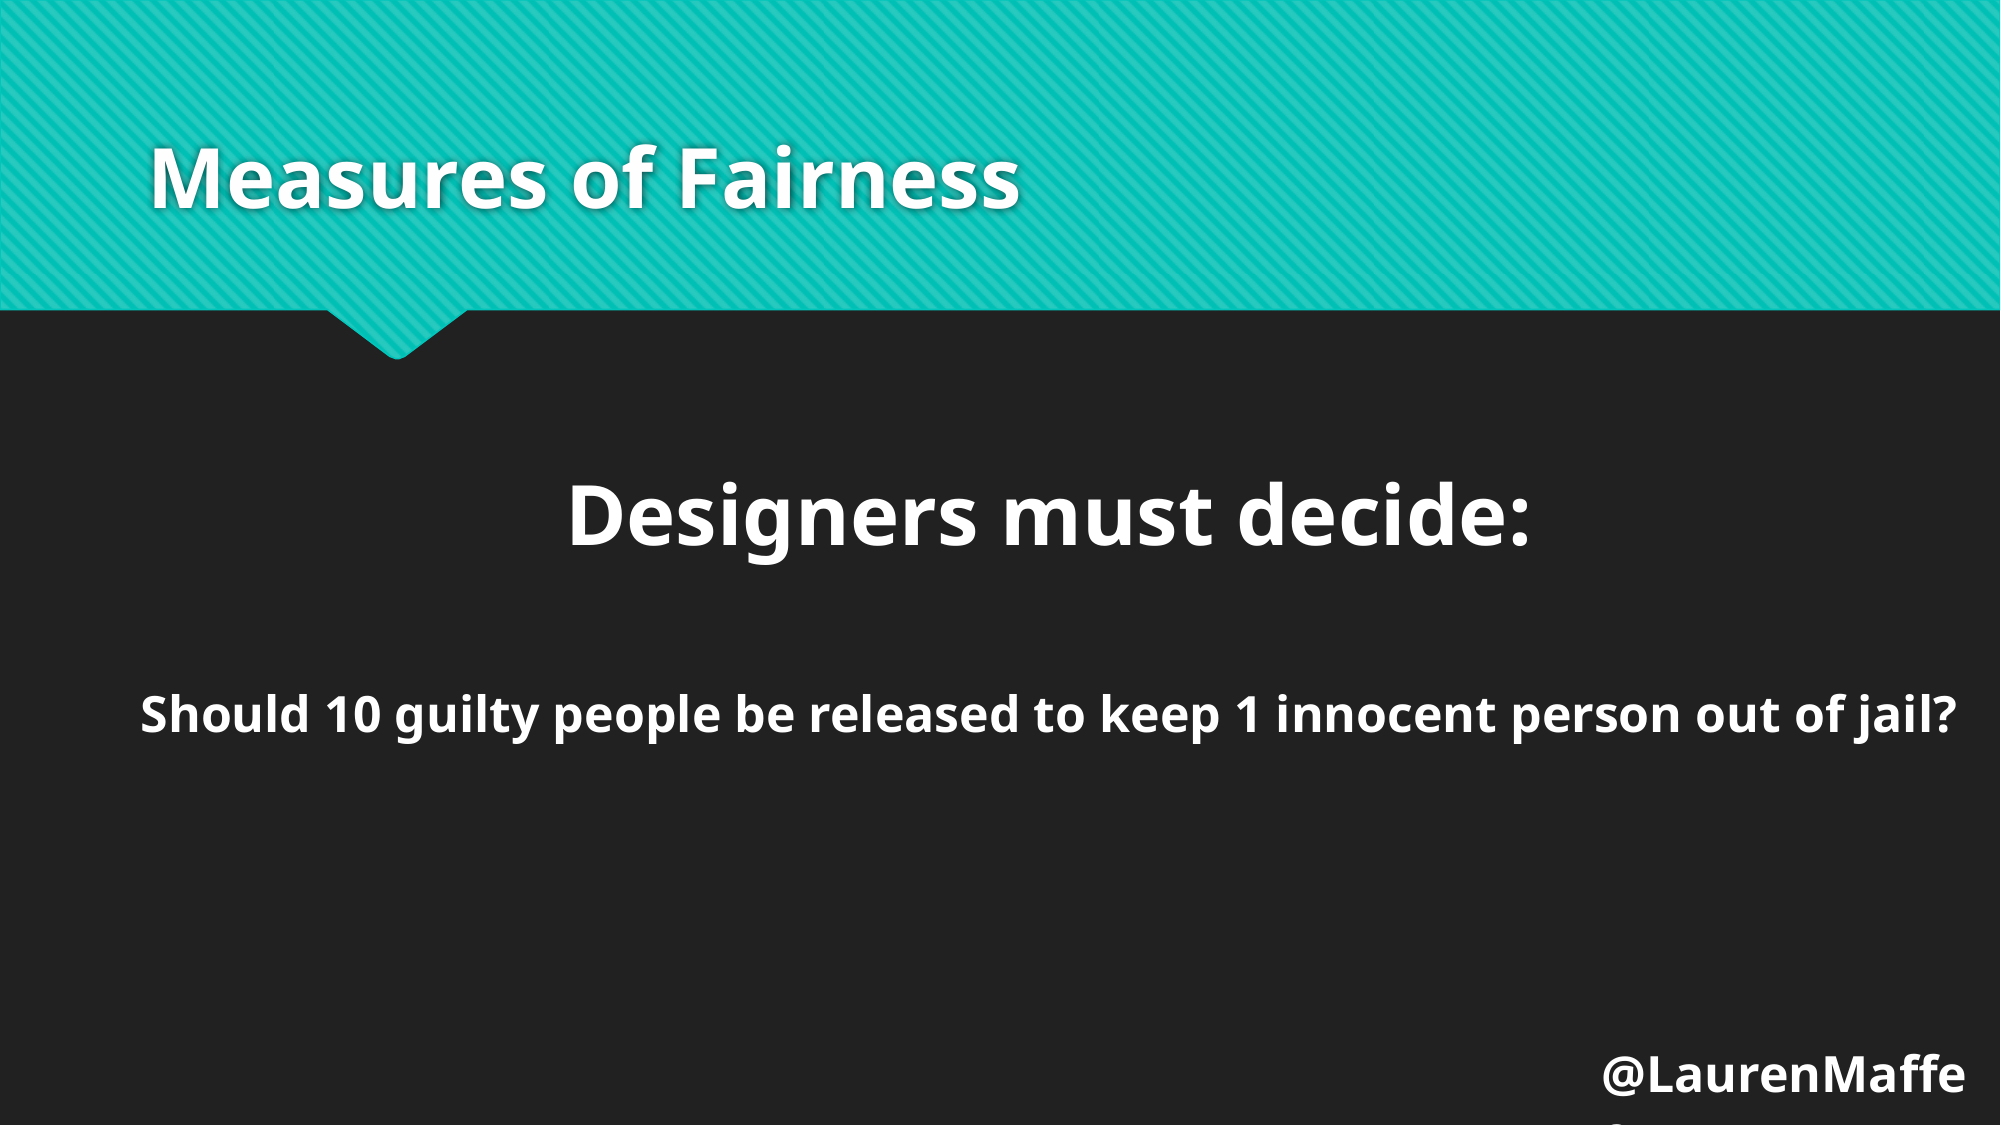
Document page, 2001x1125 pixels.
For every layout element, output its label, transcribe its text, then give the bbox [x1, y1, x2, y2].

picture [1, 1, 1999, 357]
text_box Designers must decide: Should 10 guilty people be released to keep 1 innocent person out of jail? [0, 454, 2000, 1046]
title Measures of Fairness [132, 73, 1868, 233]
text_box @LaurenMaffeo [1586, 1034, 1991, 1111]
